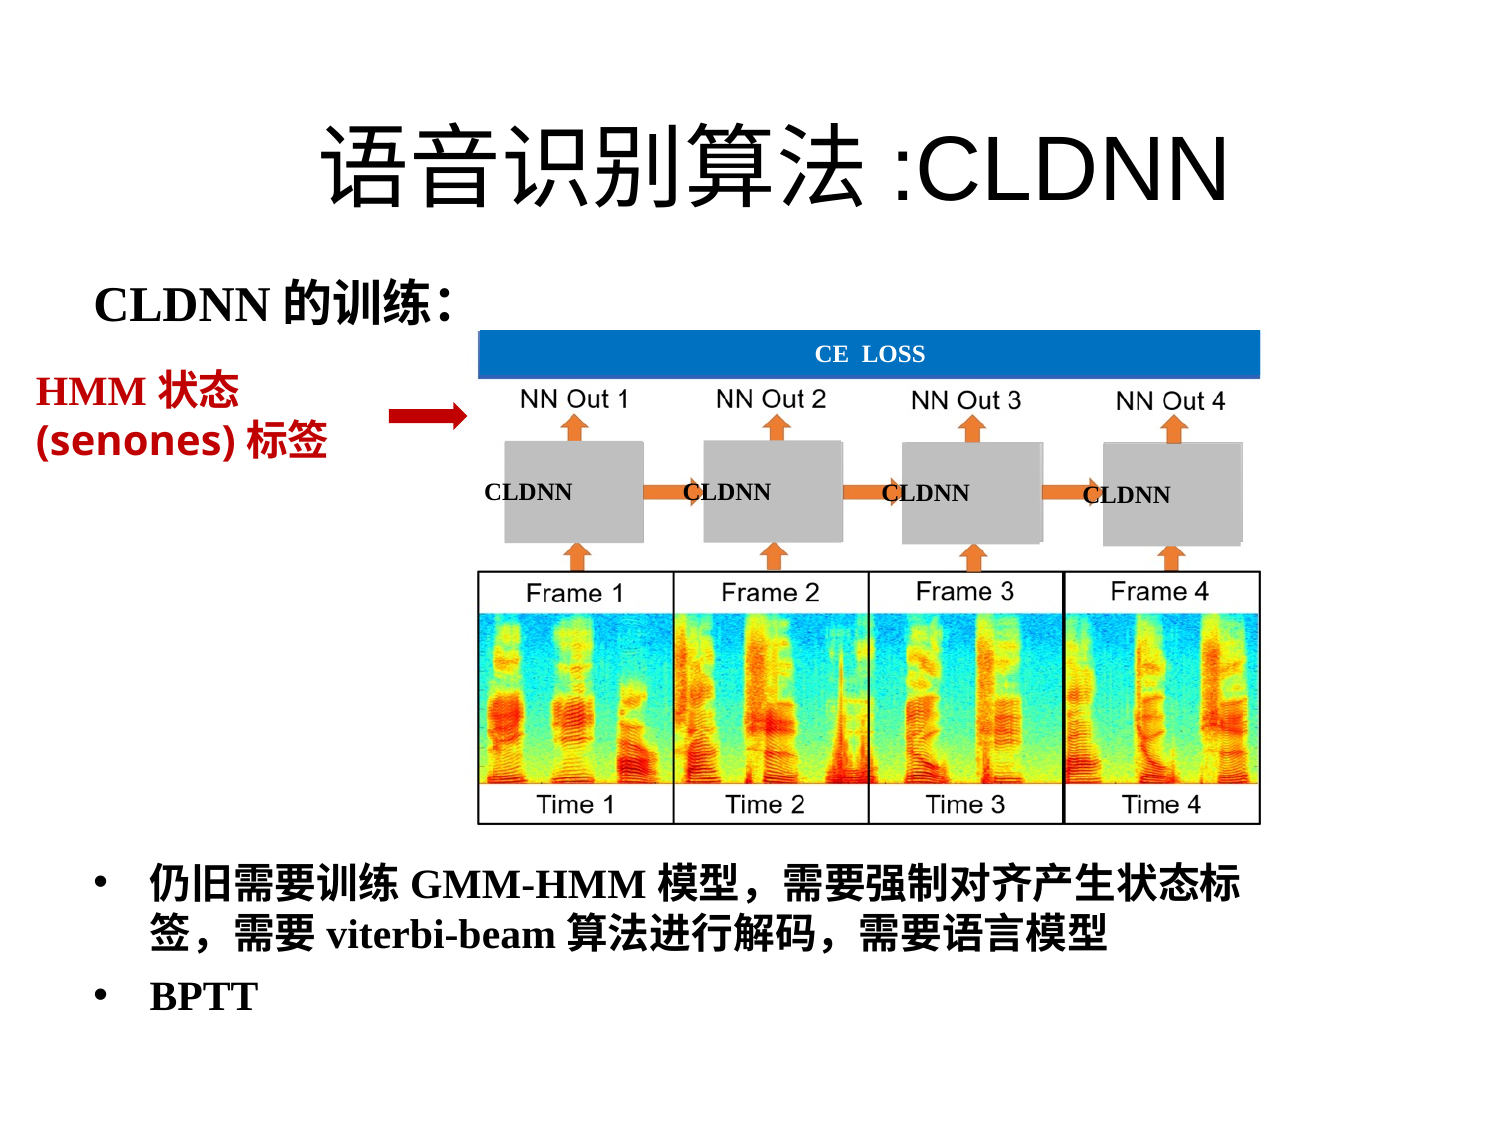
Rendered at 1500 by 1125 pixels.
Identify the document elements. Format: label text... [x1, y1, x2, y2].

text_box HMM状态 (senones)标签 [21, 356, 425, 471]
text_box CLDNN的训练： 仍旧需要训练GMM-HMM模型，需要强制对齐产生状态标签，需要viterbi-beam算法进行解码，需要语言模型 BPTT [78, 234, 1336, 356]
text_box 语音识别算法:CLDNN [99, 70, 1450, 258]
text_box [430, 314, 1336, 828]
text_box CLDNN的训练： 仍旧需要训练GMM-HMM模型，需要强制对齐产生状态标签，需要viterbi-beam算法进行解码，需要语言模型 BPTT [78, 471, 1336, 1027]
